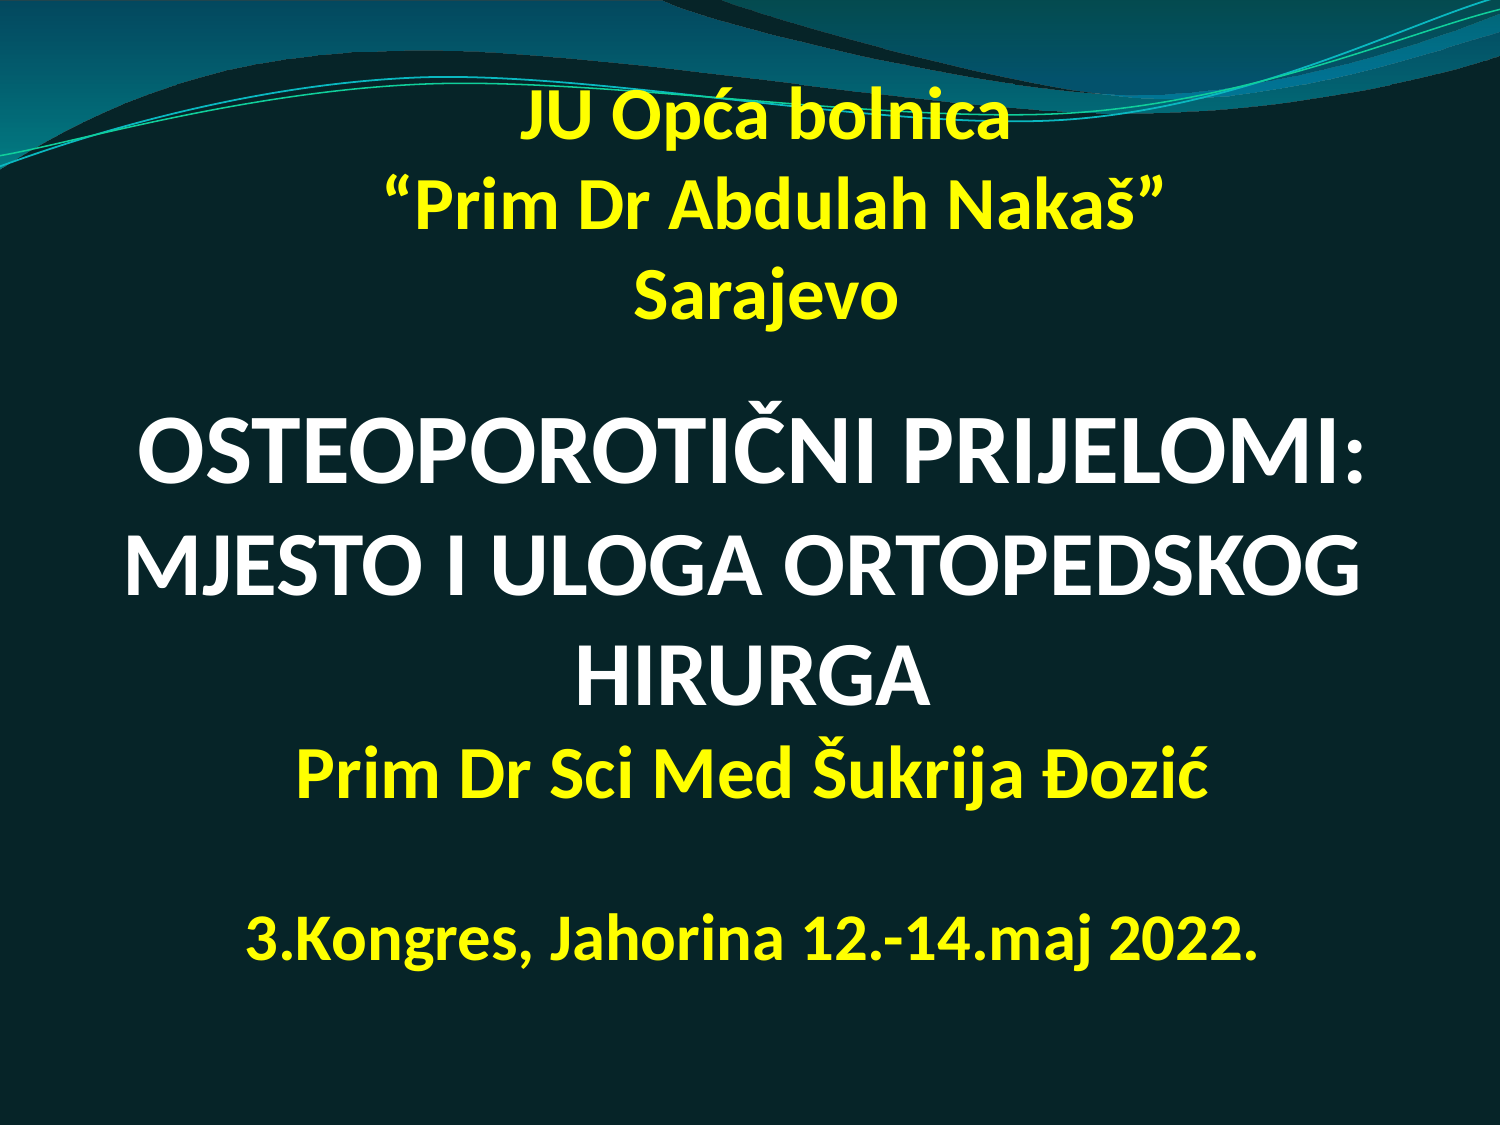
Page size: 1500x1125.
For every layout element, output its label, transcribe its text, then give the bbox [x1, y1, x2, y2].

title JU Opća bolnica “Prim Dr Abdulah Nakaš” Sarajevo [124, 34, 1413, 335]
subtitle OSTEOPOROTIČNI PRIJELOMI: MJESTO I ULOGA ORTOPEDSKOG HIRURGA Prim Dr Sci Med Šukrija Đozić 3.Kongres, Jahorina 12.-14.maj 2022. [110, 376, 1399, 664]
